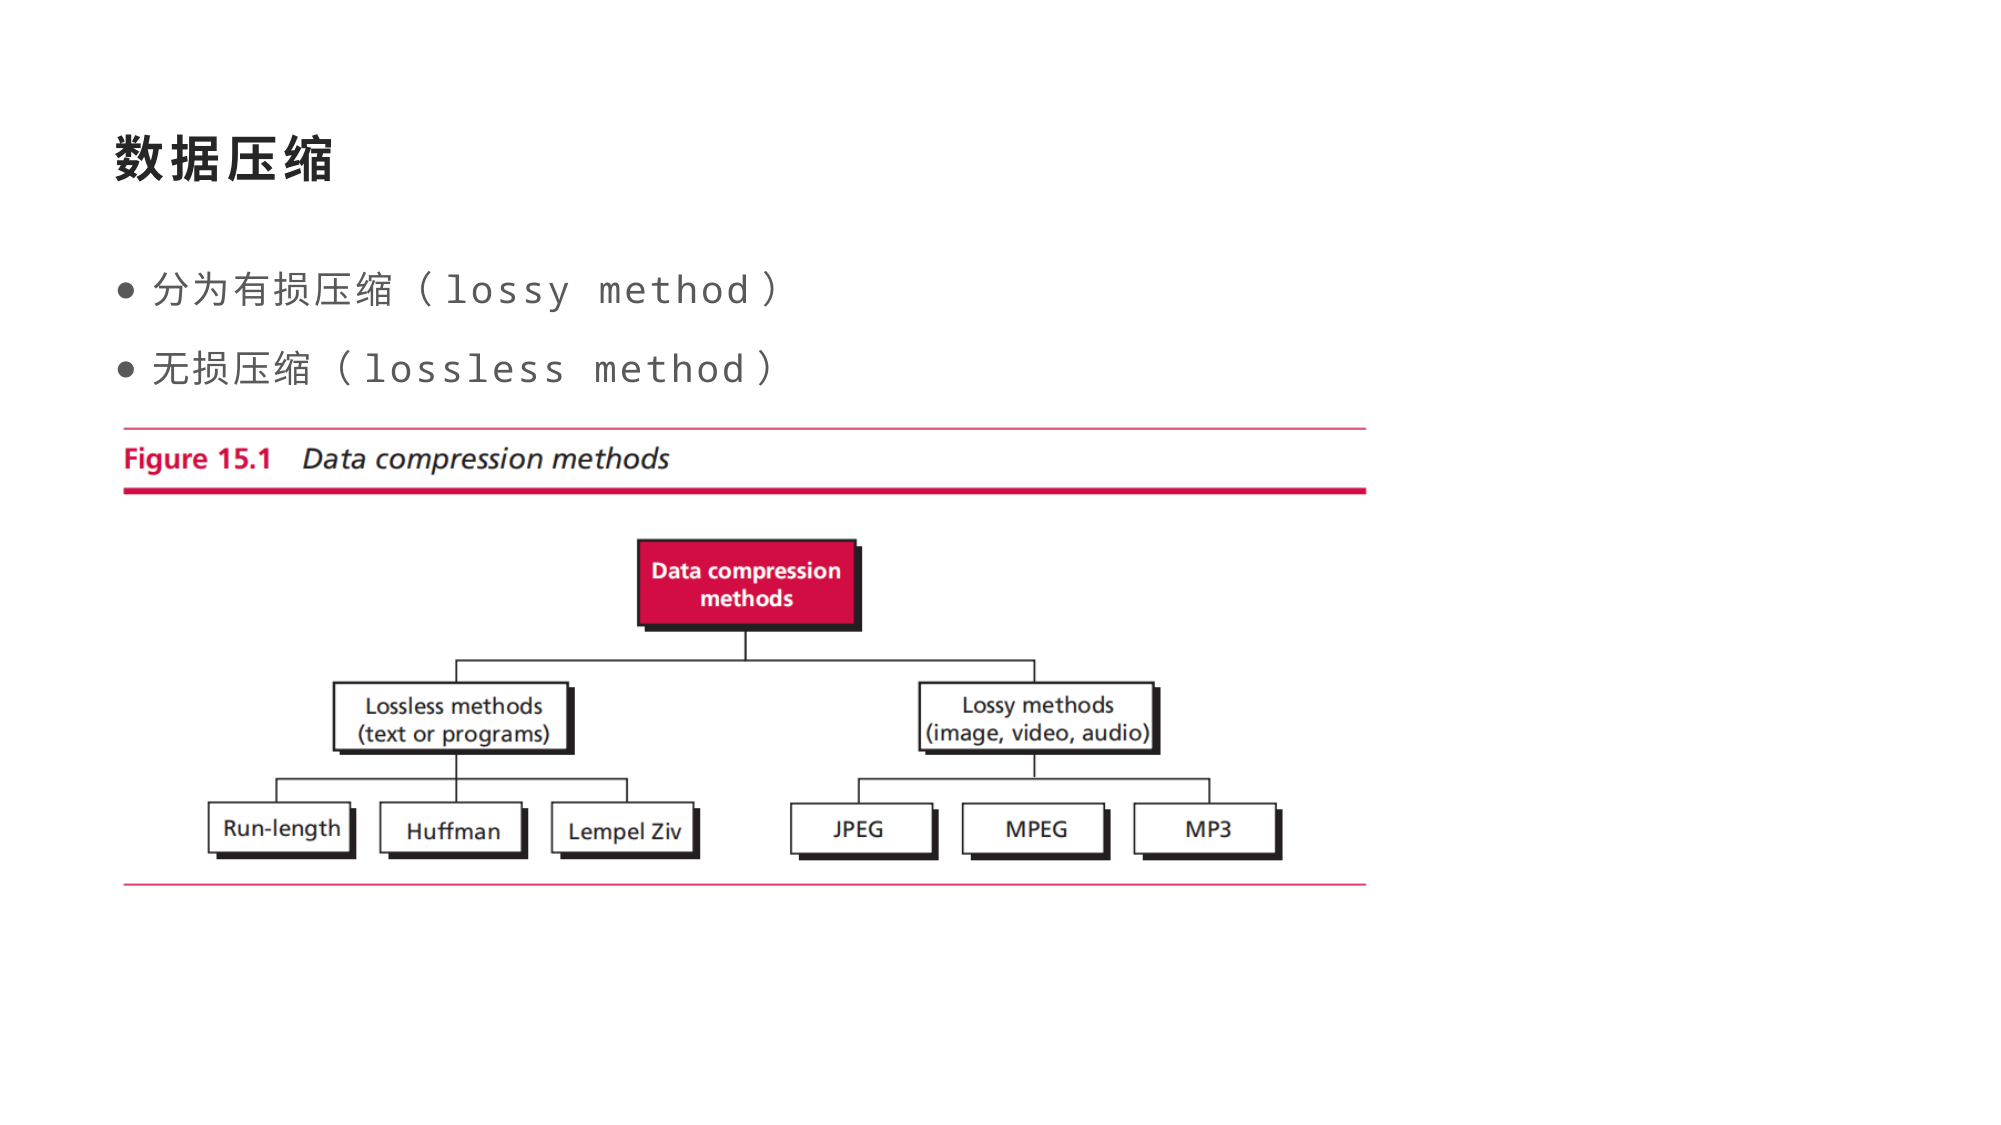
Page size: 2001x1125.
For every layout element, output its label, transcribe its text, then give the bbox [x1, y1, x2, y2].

picture [99, 411, 1379, 898]
title 数据压缩 [99, 99, 1900, 216]
list 分为有损压缩（lossy method） 无损压缩（lossless method） [99, 244, 1900, 1026]
